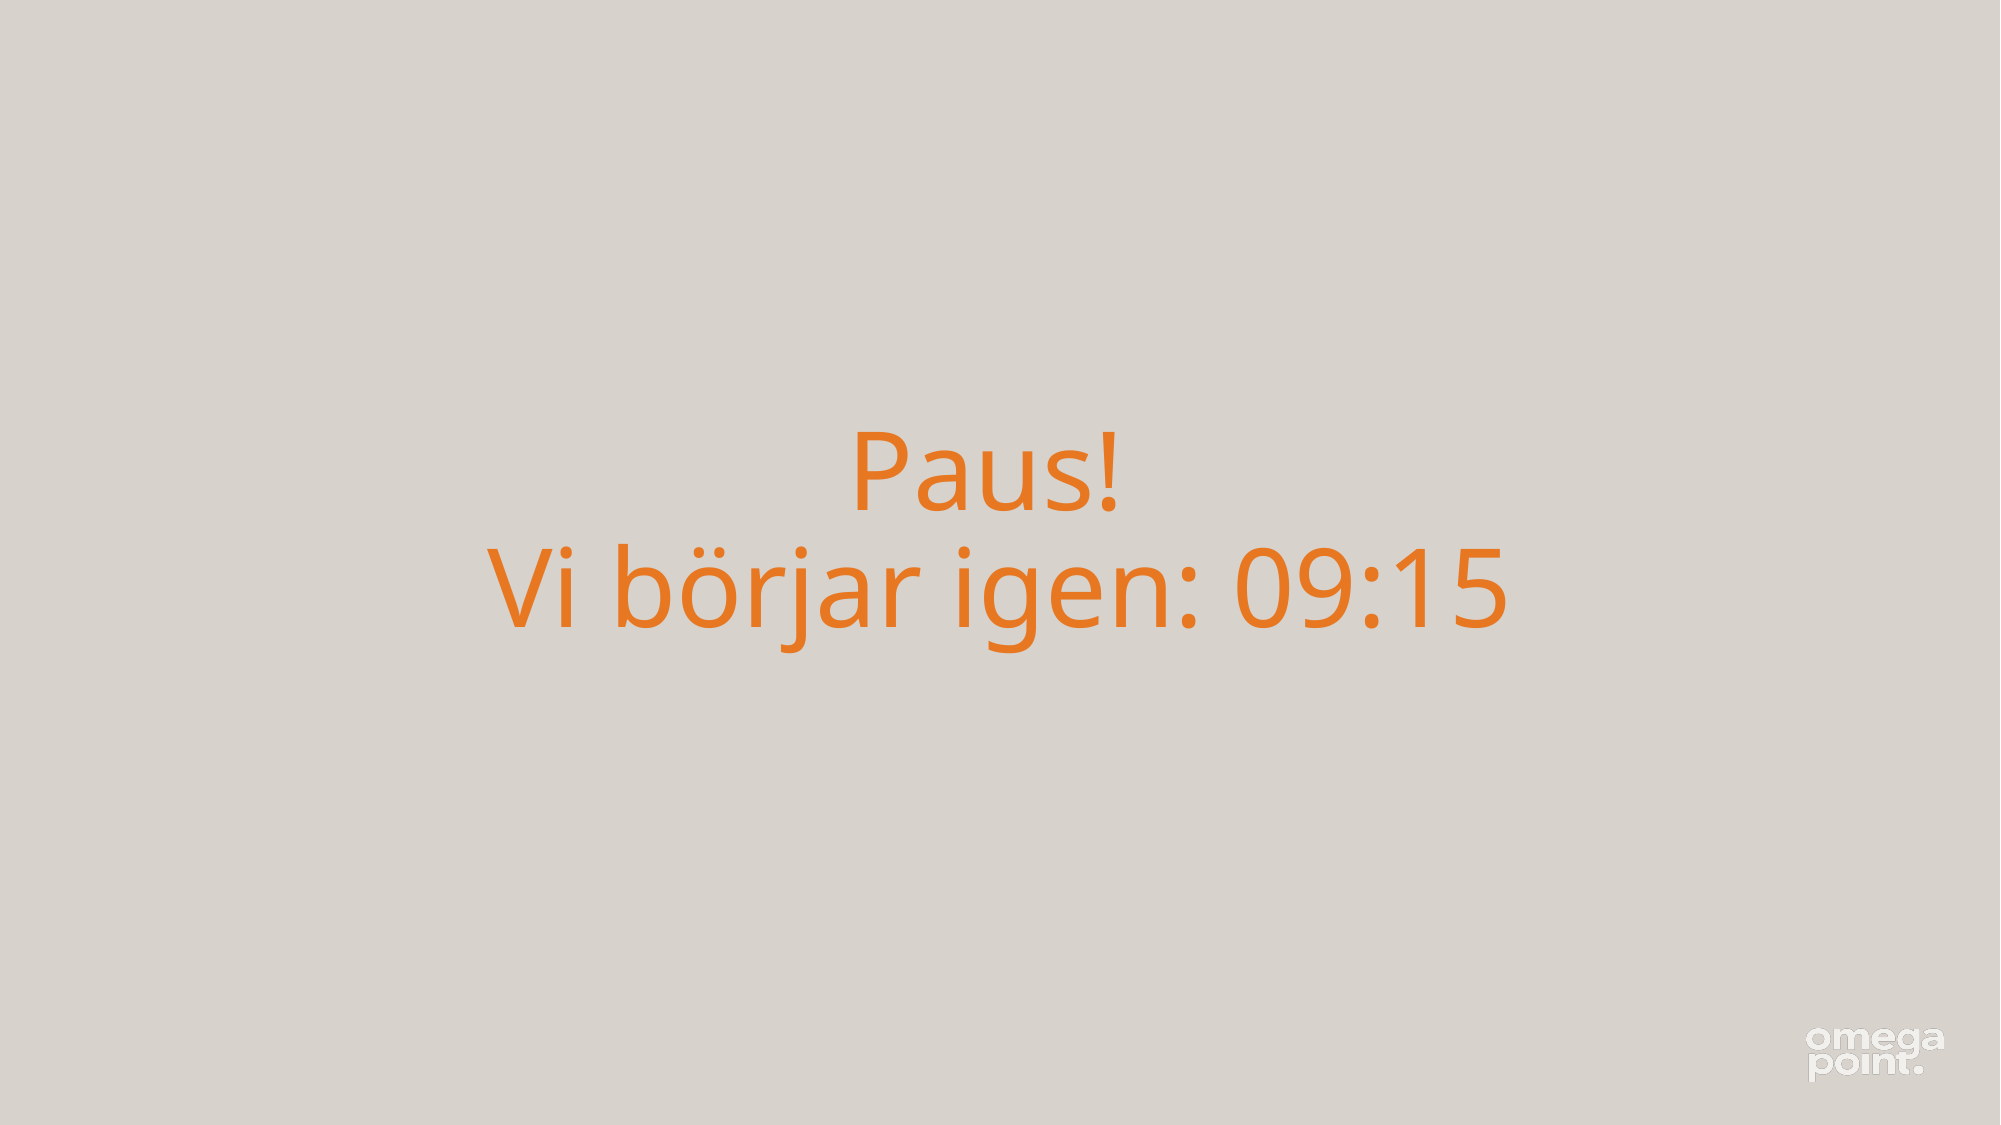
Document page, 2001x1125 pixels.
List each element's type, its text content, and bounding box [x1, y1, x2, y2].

title Paus! Vi börjar igen: 09:15 [155, 247, 1845, 820]
